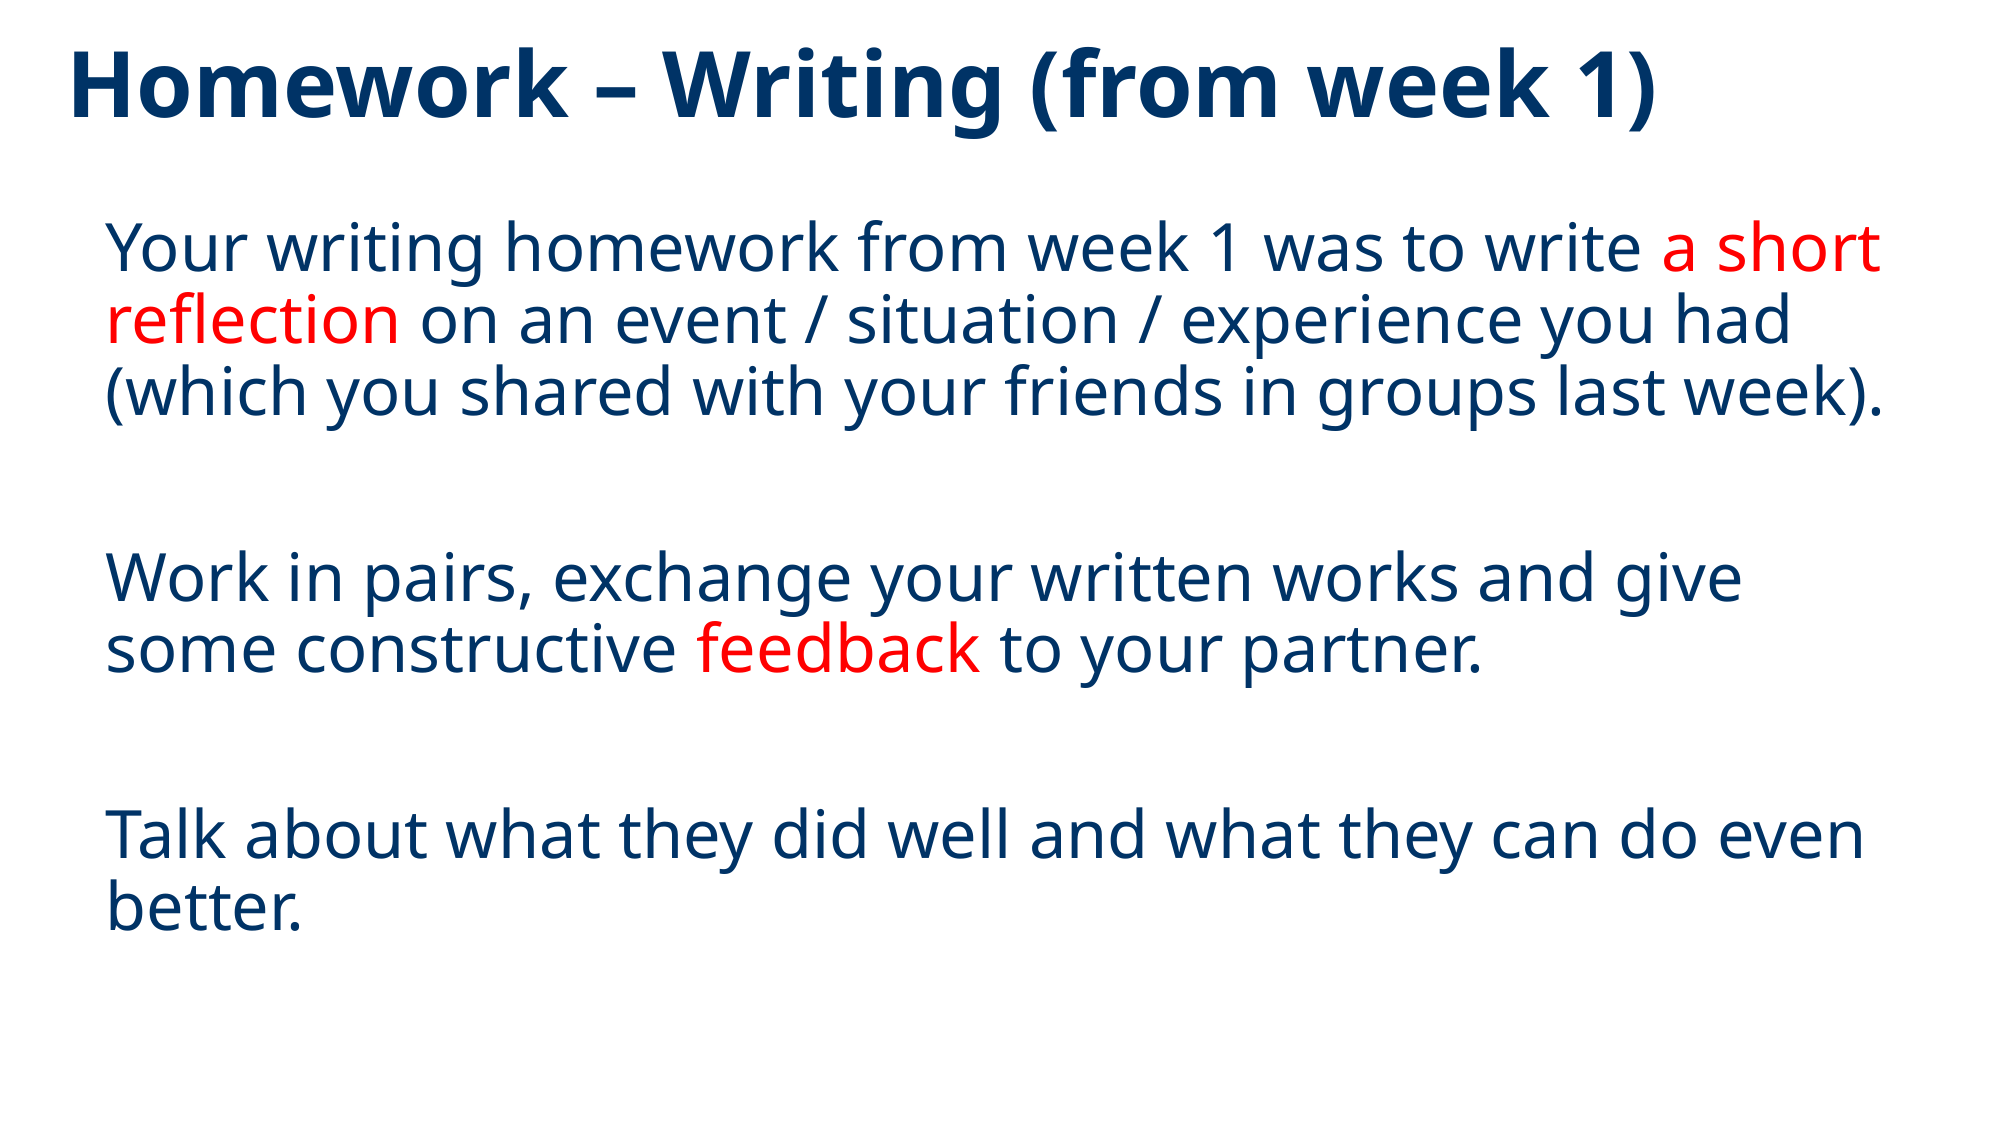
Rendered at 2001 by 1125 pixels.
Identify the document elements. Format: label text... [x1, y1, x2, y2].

title Homework – Writing (from week 1) [0, 16, 1725, 160]
list Your writing homework from week 1 was to write a short reflection on an event / situation / experience you had (which you shared with your friends in groups last week). Work in pairs, exchange your written works and give some constructive feedback to your partner. Talk about what they did well and what they can do even better. [90, 206, 1932, 1125]
